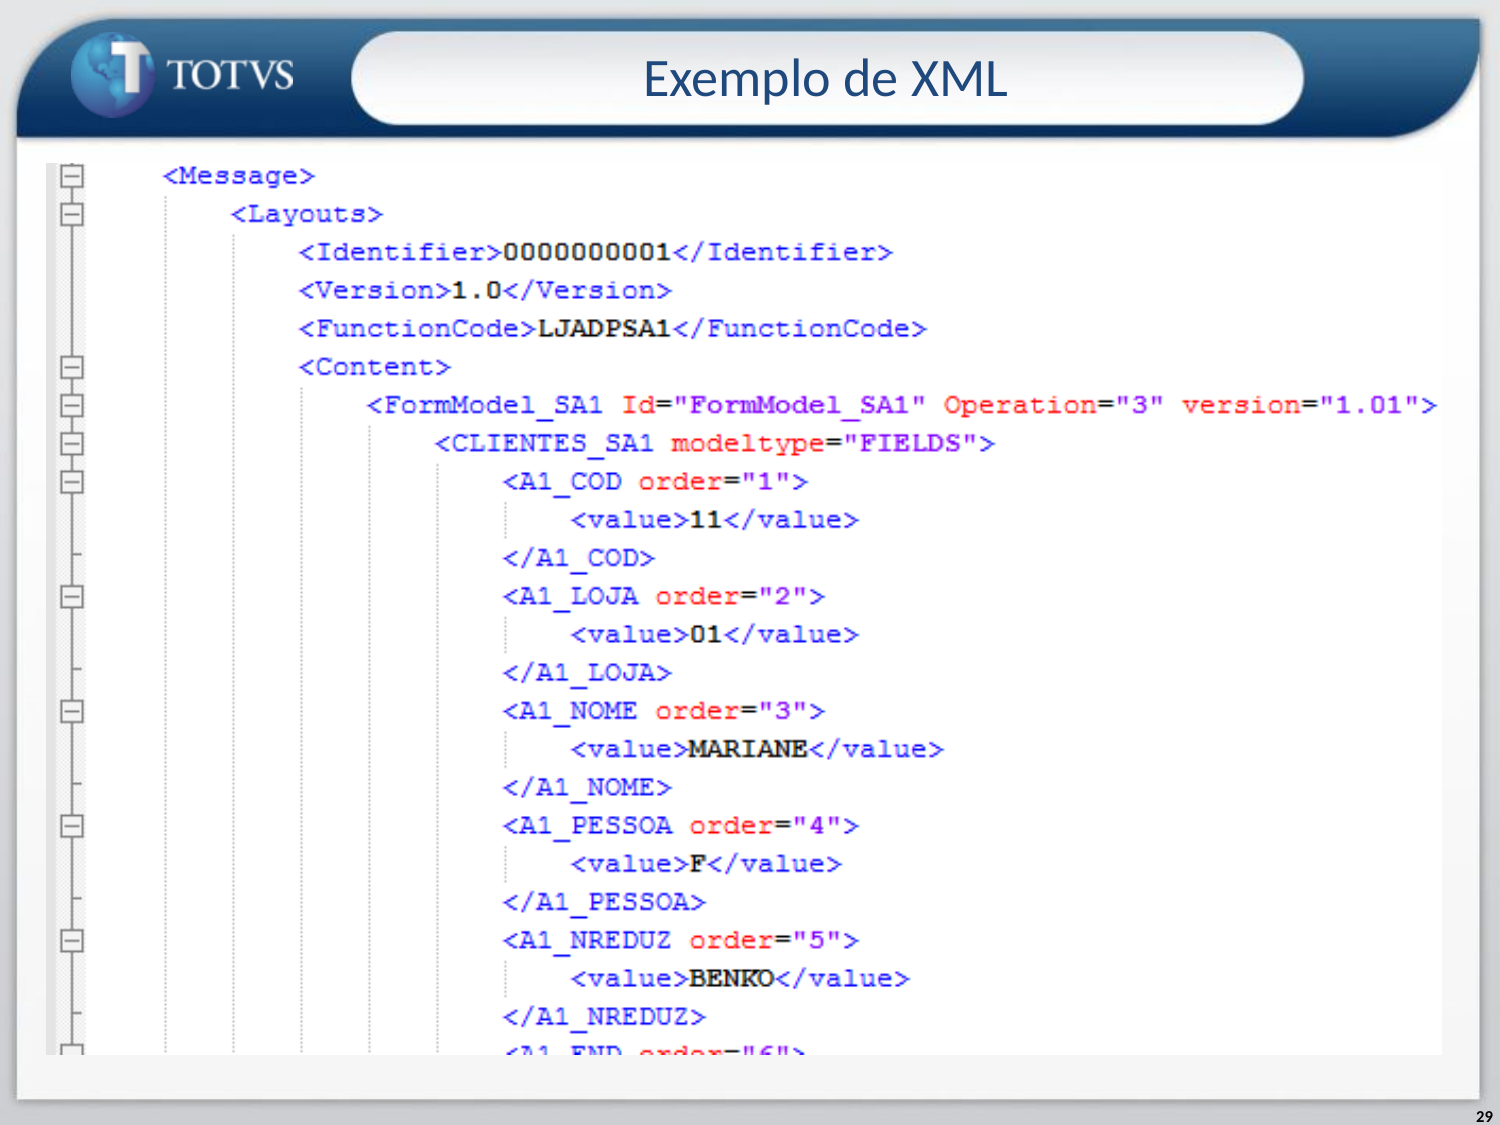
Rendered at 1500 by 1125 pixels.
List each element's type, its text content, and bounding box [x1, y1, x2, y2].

slide_number 29 [1427, 1085, 1500, 1125]
list Exemplo de XML [351, 34, 1301, 118]
picture [0, 0, 1500, 1125]
